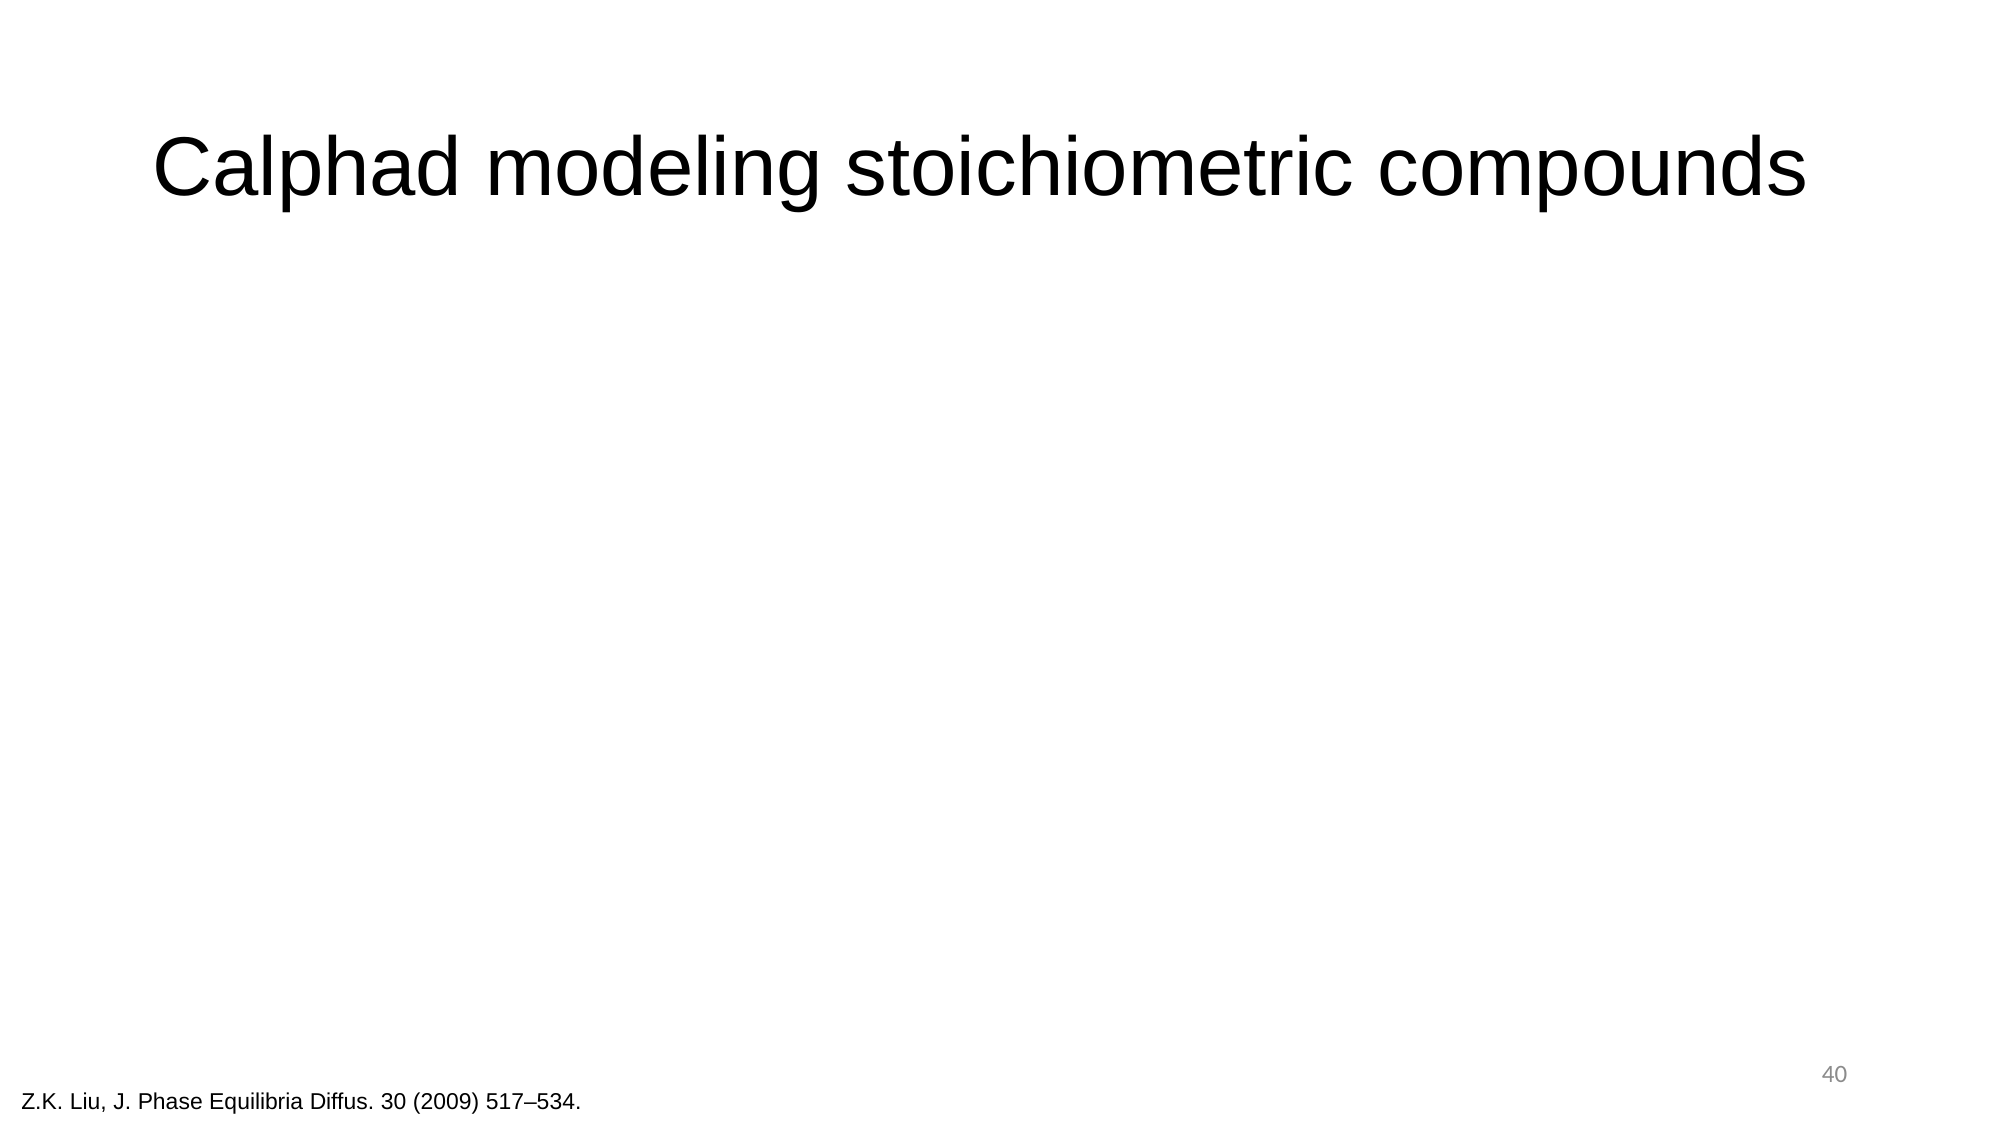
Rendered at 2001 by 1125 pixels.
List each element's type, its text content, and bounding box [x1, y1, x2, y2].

title Calphad modeling stoichiometric compounds [137, 59, 1863, 278]
slide_number 40 [1412, 1042, 1863, 1103]
text_box Z.K. Liu, J. Phase Equilibria Diffus. 30 (2009) 517–534. [0, 1079, 1572, 1122]
